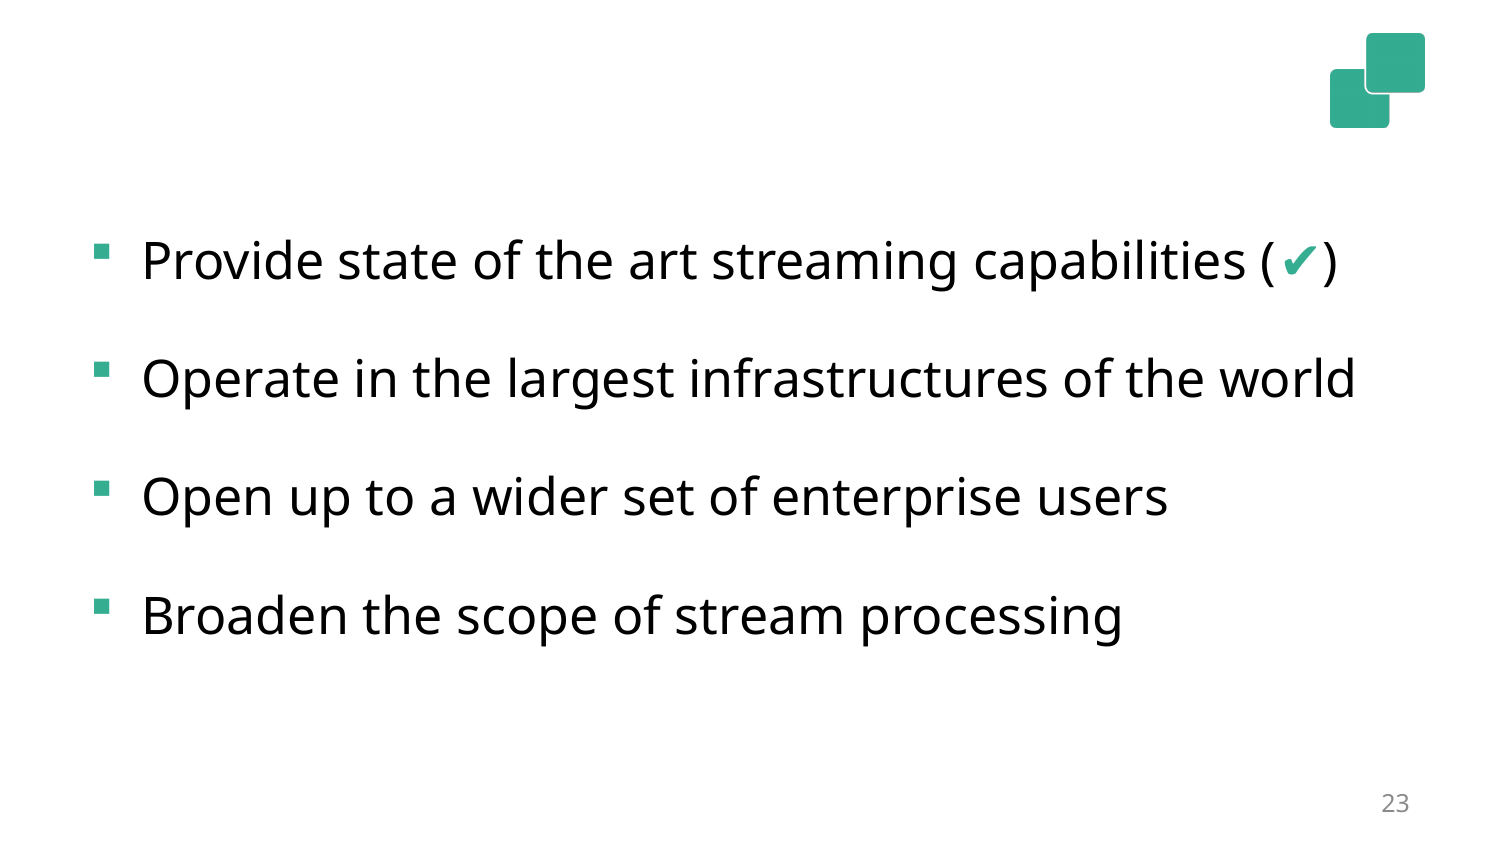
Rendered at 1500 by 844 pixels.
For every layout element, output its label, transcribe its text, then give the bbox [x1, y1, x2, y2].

picture [1330, 33, 1425, 128]
text_box Provide state of the art streaming capabilities (✔) Operate in the largest infrastructures of the world Open up to a wider set of enterprise users Broaden the scope of stream processing [74, 219, 1425, 661]
slide_number 23 [1074, 782, 1425, 827]
